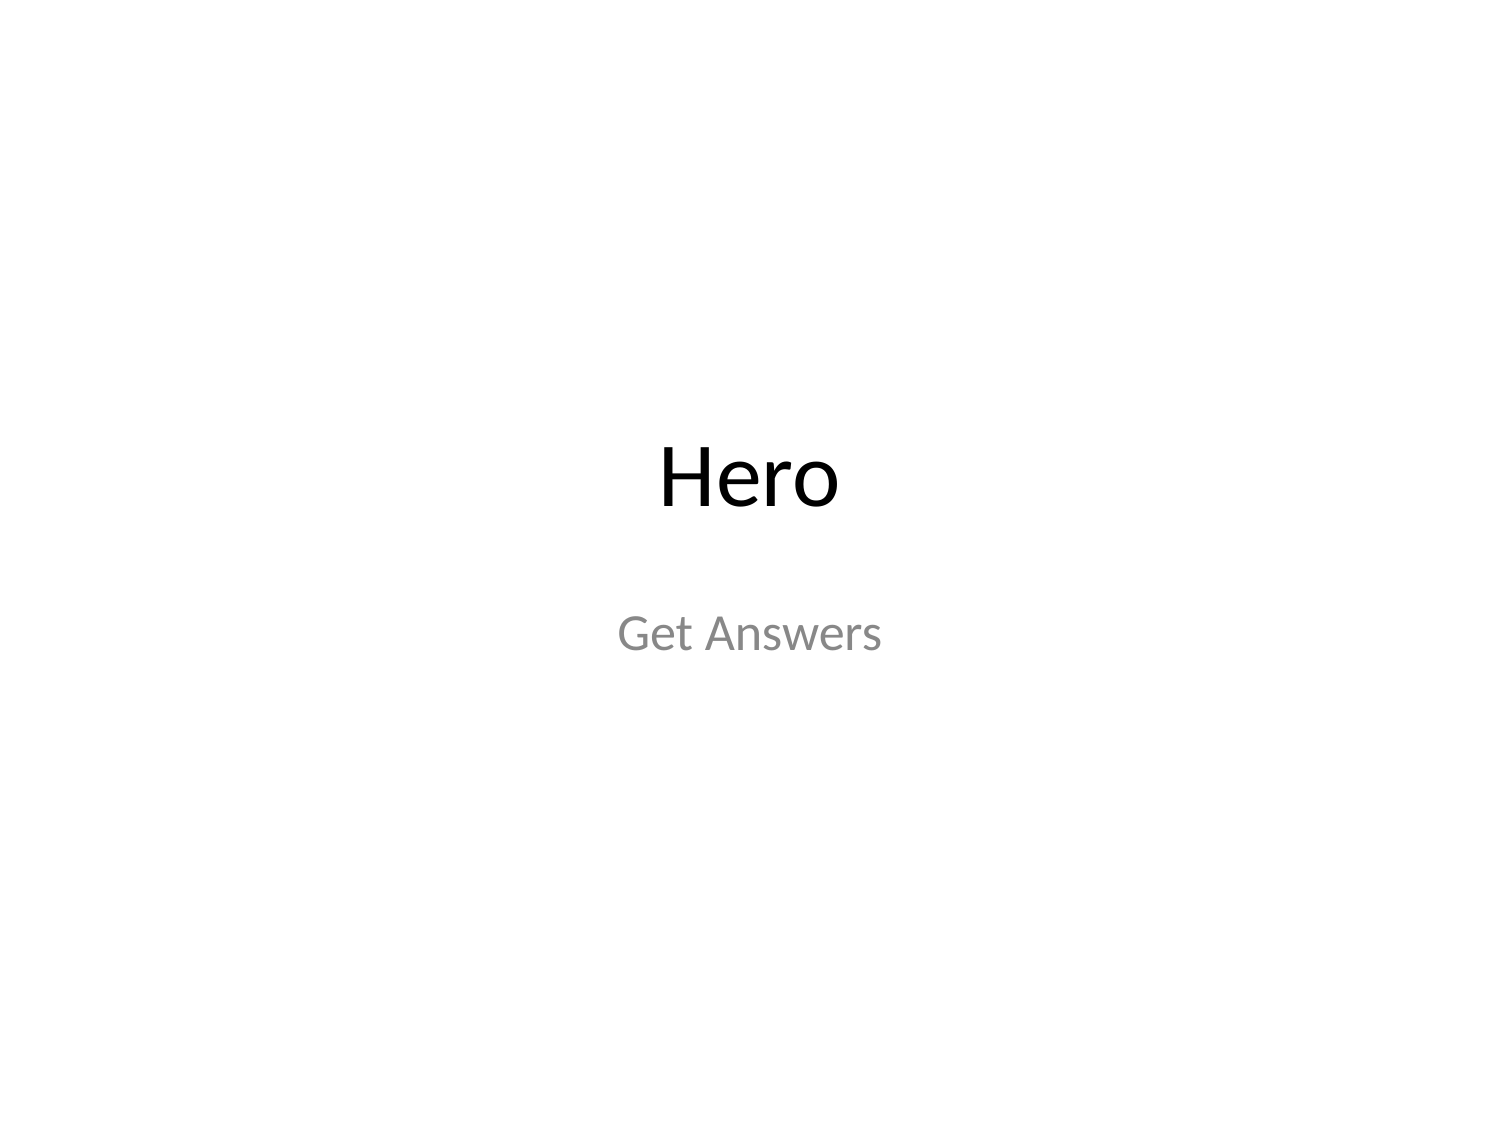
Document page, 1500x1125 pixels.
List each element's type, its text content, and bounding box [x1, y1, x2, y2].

title Hero [111, 348, 1388, 592]
list Get Answers [224, 589, 1276, 879]
